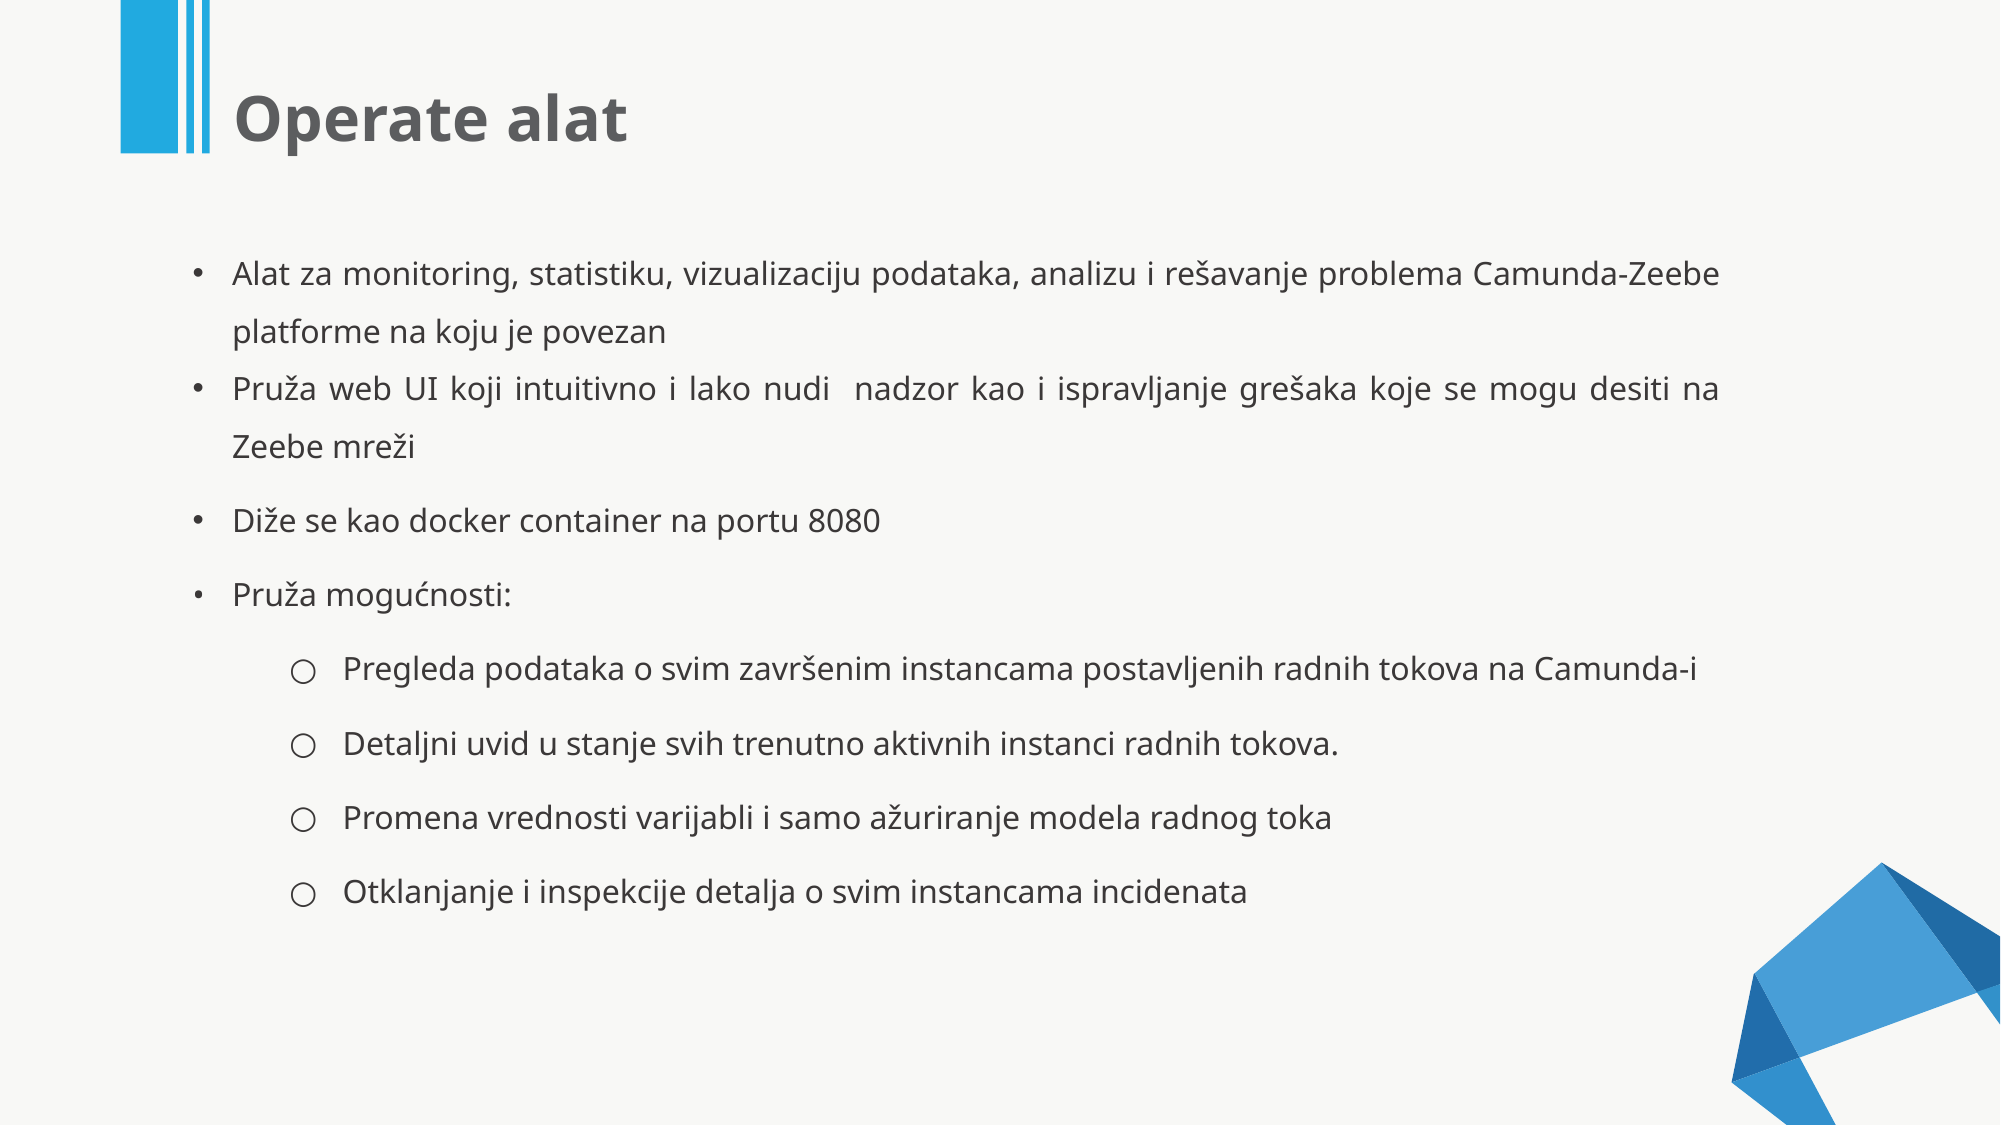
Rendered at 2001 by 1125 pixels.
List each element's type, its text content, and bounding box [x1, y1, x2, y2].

text_box [202, 0, 210, 154]
text_box Alat za monitoring, statistiku, vizualizaciju podataka, analizu i rešavanje problema Camunda-Zeebe platforme na koju je povezan Pruža web UI koji intuitivno i lako nudi nadzor kao i ispravljanje grešaka koje se mogu desiti na Zeebe mreži Diže se kao docker container na portu 8080 Pruža mogućnosti: Pregleda podataka o svim završenim instancama postavljenih radnih tokova na Camunda-i Detaljni uvid u stanje svih trenutno aktivnih instanci radnih tokova. Promena vrednosti varijabli i samo ažuriranje modela radnog toka Otklanjanje i inspekcije detalja o svim instancama incidenata [177, 226, 1738, 918]
text_box Operate alat [233, 63, 1968, 154]
text_box [120, 0, 178, 154]
text_box [186, 0, 194, 154]
